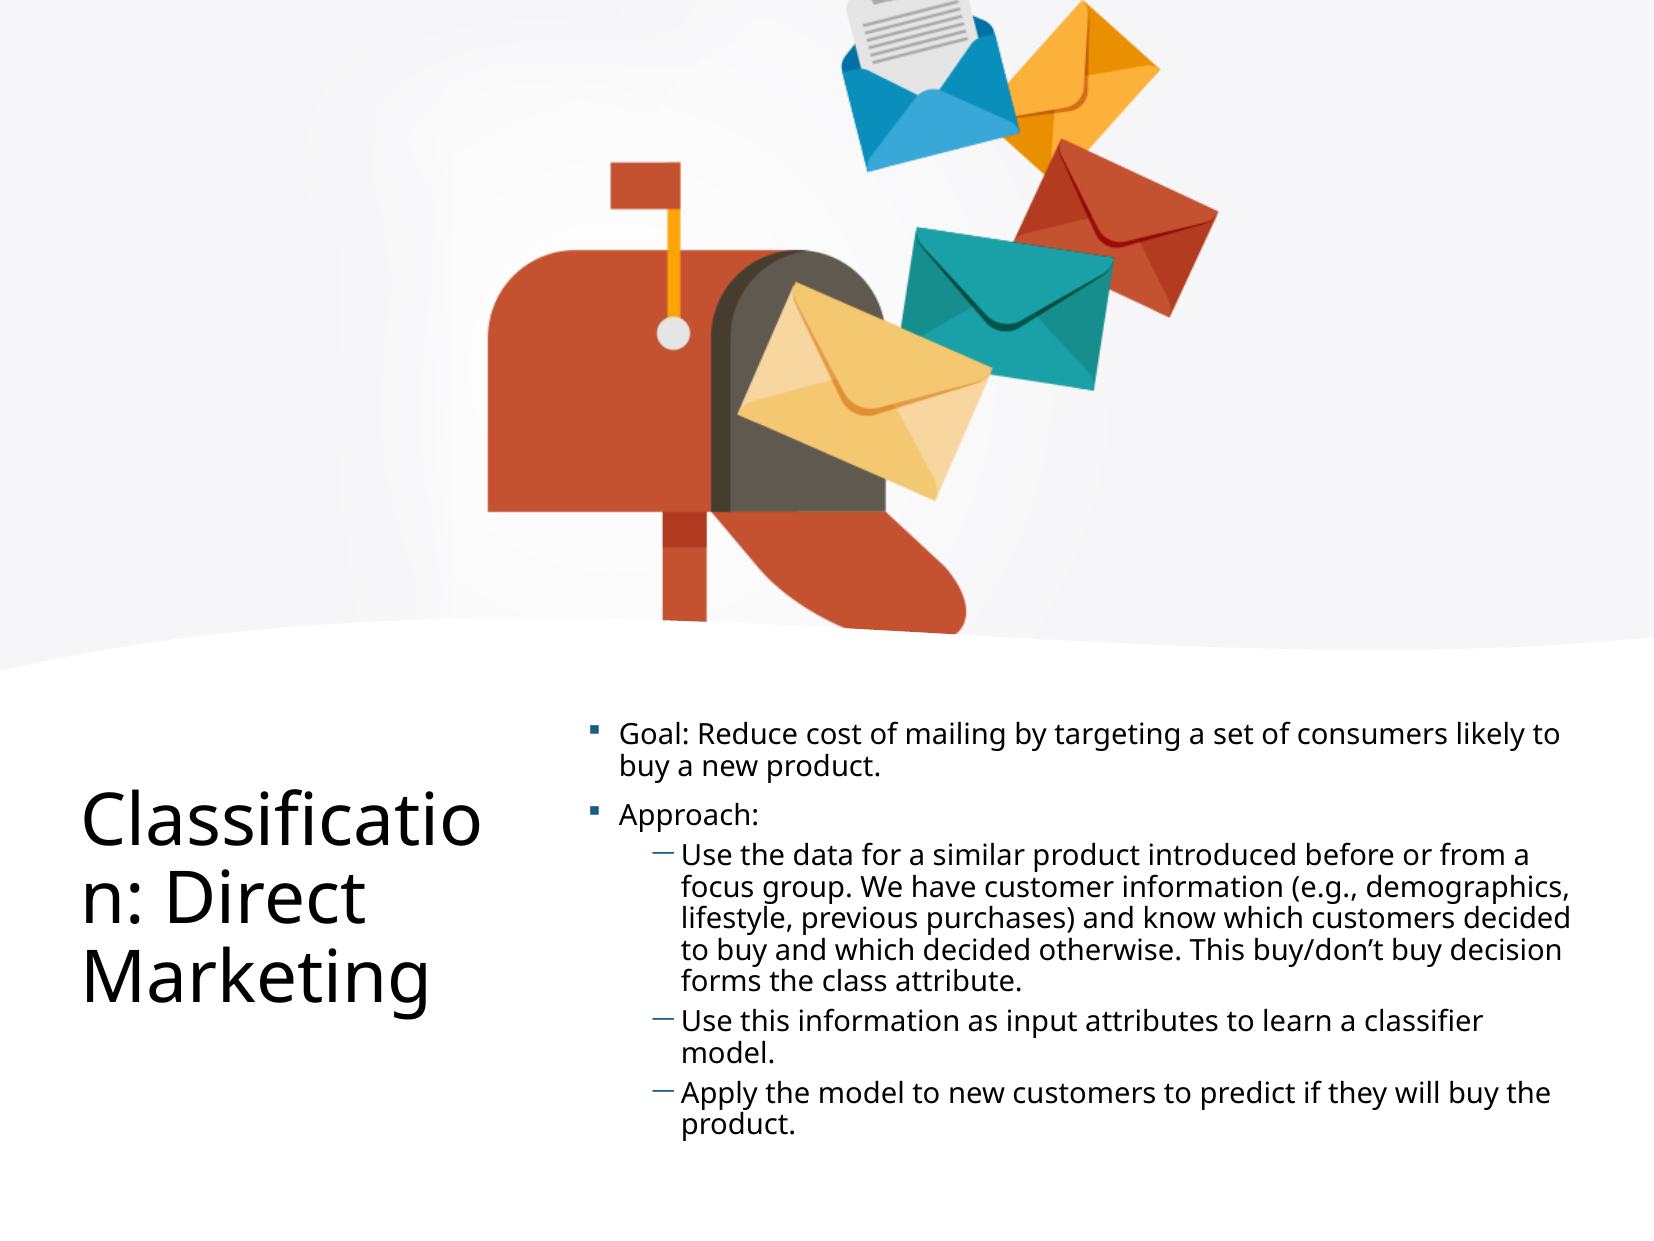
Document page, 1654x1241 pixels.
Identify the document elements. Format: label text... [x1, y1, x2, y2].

list Goal: Reduce cost of mailing by targeting a set of consumers likely to buy a new product. Approach: Use the data for a similar product introduced before or from a focus group. We have customer information (e.g., demographics, lifestyle, previous purchases) and know which customers decided to buy and which decided otherwise. This buy/don’t buy decision forms the class attribute. Use this information as input attributes to learn a classifier model. Apply the model to new customers to predict if they will buy the product. [572, 678, 1589, 1183]
title Classification: Direct Marketing [65, 678, 540, 1123]
picture [0, 0, 1654, 671]
